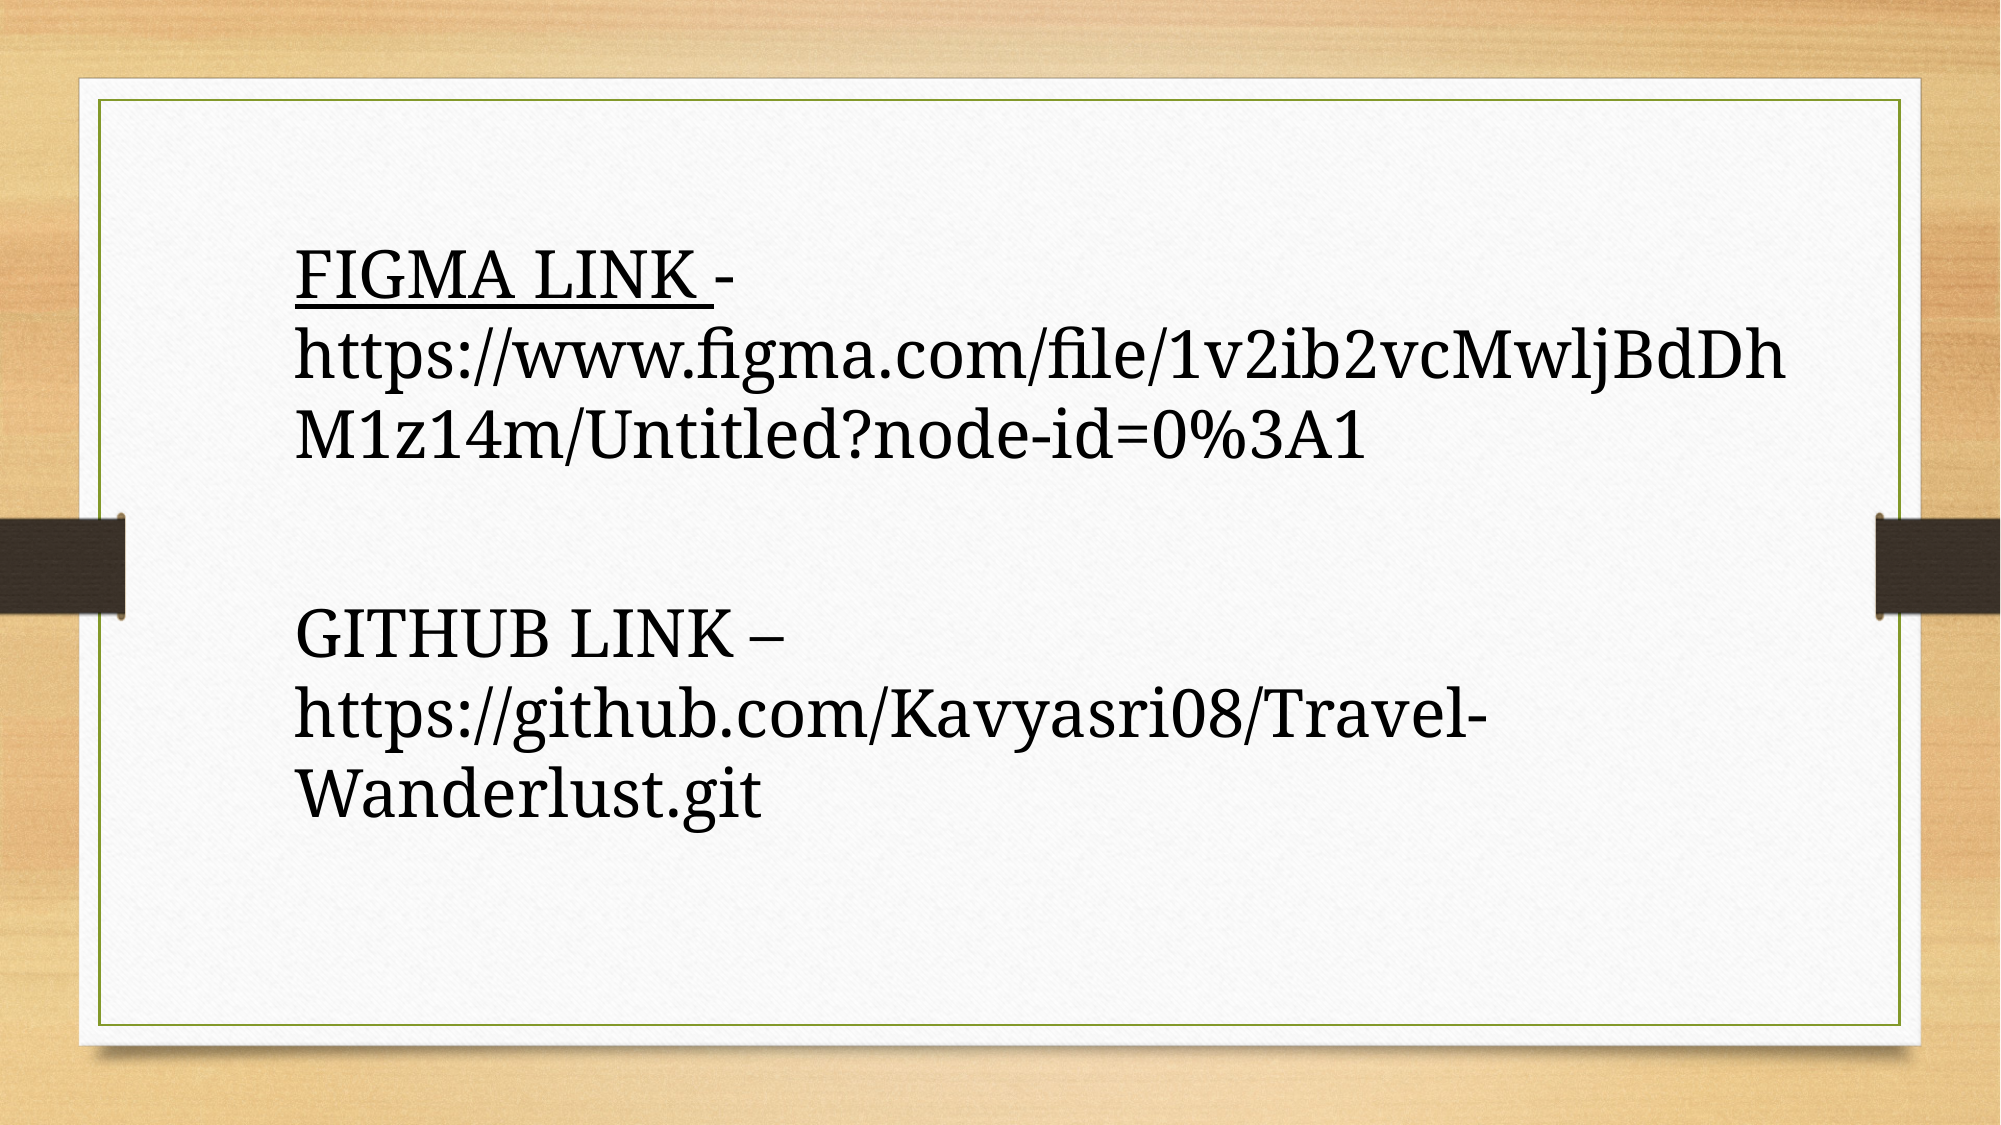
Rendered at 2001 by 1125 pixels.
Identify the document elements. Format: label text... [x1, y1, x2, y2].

picture [0, 0, 2001, 1125]
text_box GITHUB LINK – https://github.com/Kavyasri08/Travel-Wanderlust.git [280, 583, 1785, 838]
text_box FIGMA LINK - https://www.figma.com/file/1v2ib2vcMwljBdDhM1z14m/Untitled?node-id=0%3A1 [280, 224, 1831, 480]
